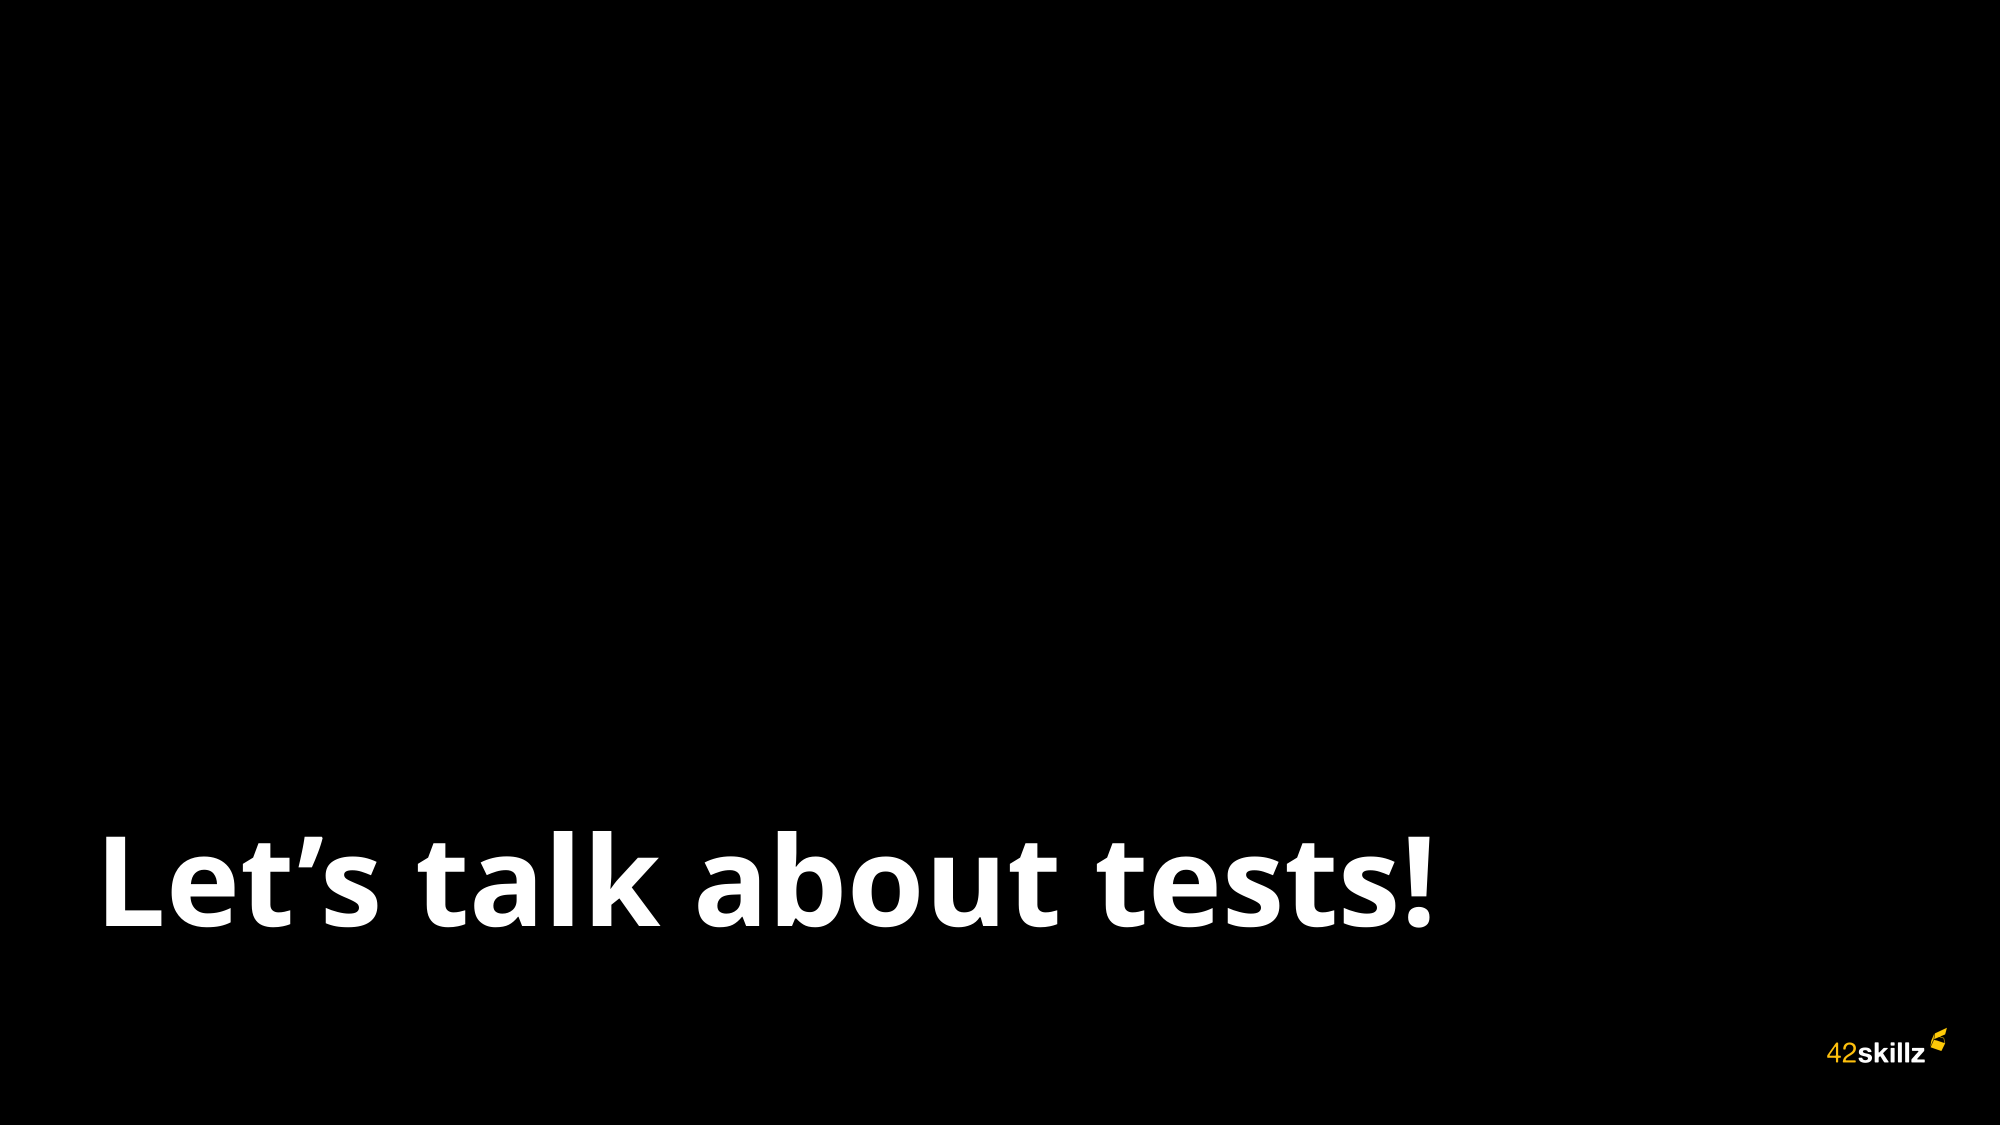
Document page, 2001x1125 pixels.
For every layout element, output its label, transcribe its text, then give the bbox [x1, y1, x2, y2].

title Let’s talk about tests! [80, 811, 1669, 1068]
picture [1813, 1021, 1958, 1080]
